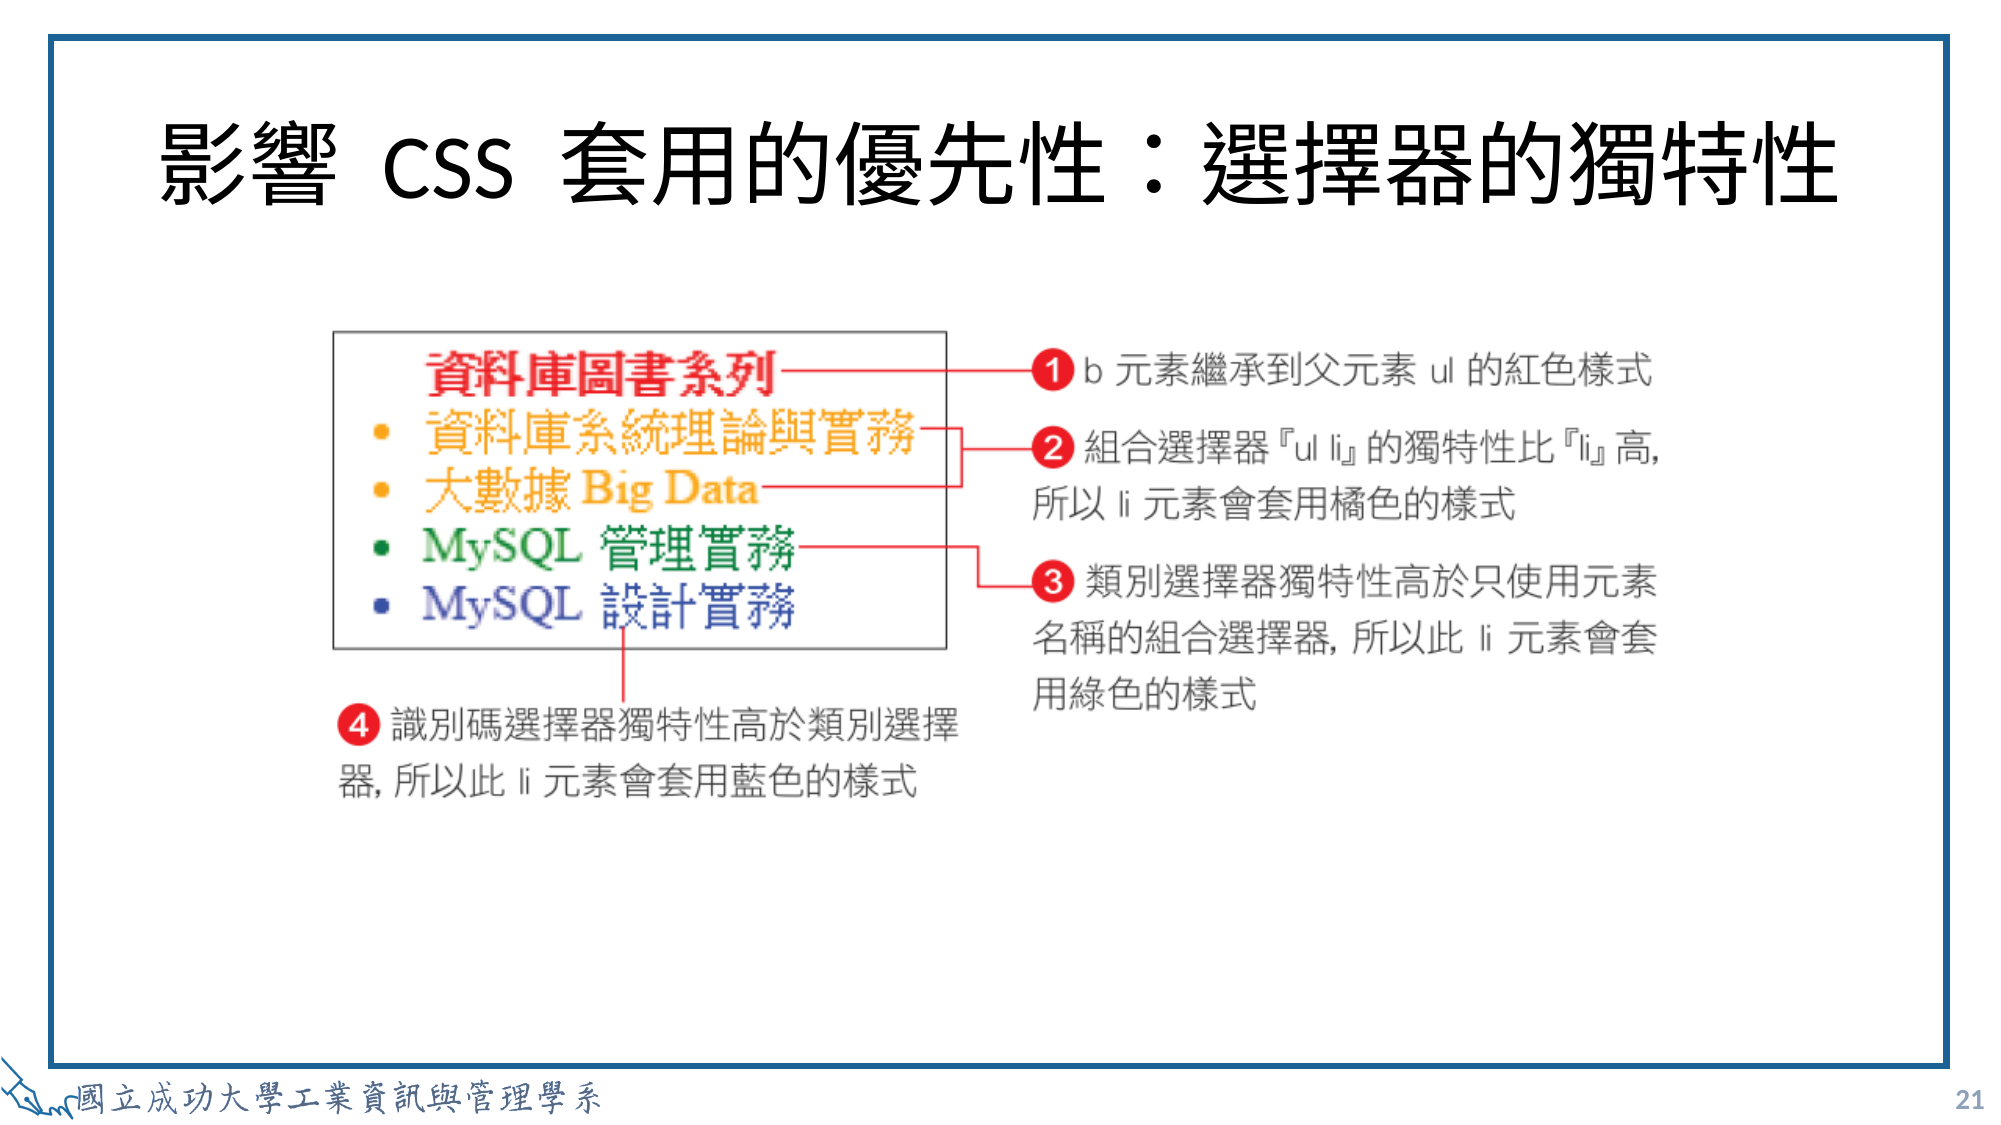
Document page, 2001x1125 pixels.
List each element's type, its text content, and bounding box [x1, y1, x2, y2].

picture [325, 317, 1675, 807]
slide_number 21 [1550, 1067, 2000, 1125]
title 影響 CSS 套用的優先性：選擇器的獨特性 [137, 59, 1863, 278]
picture [0, 1049, 80, 1125]
